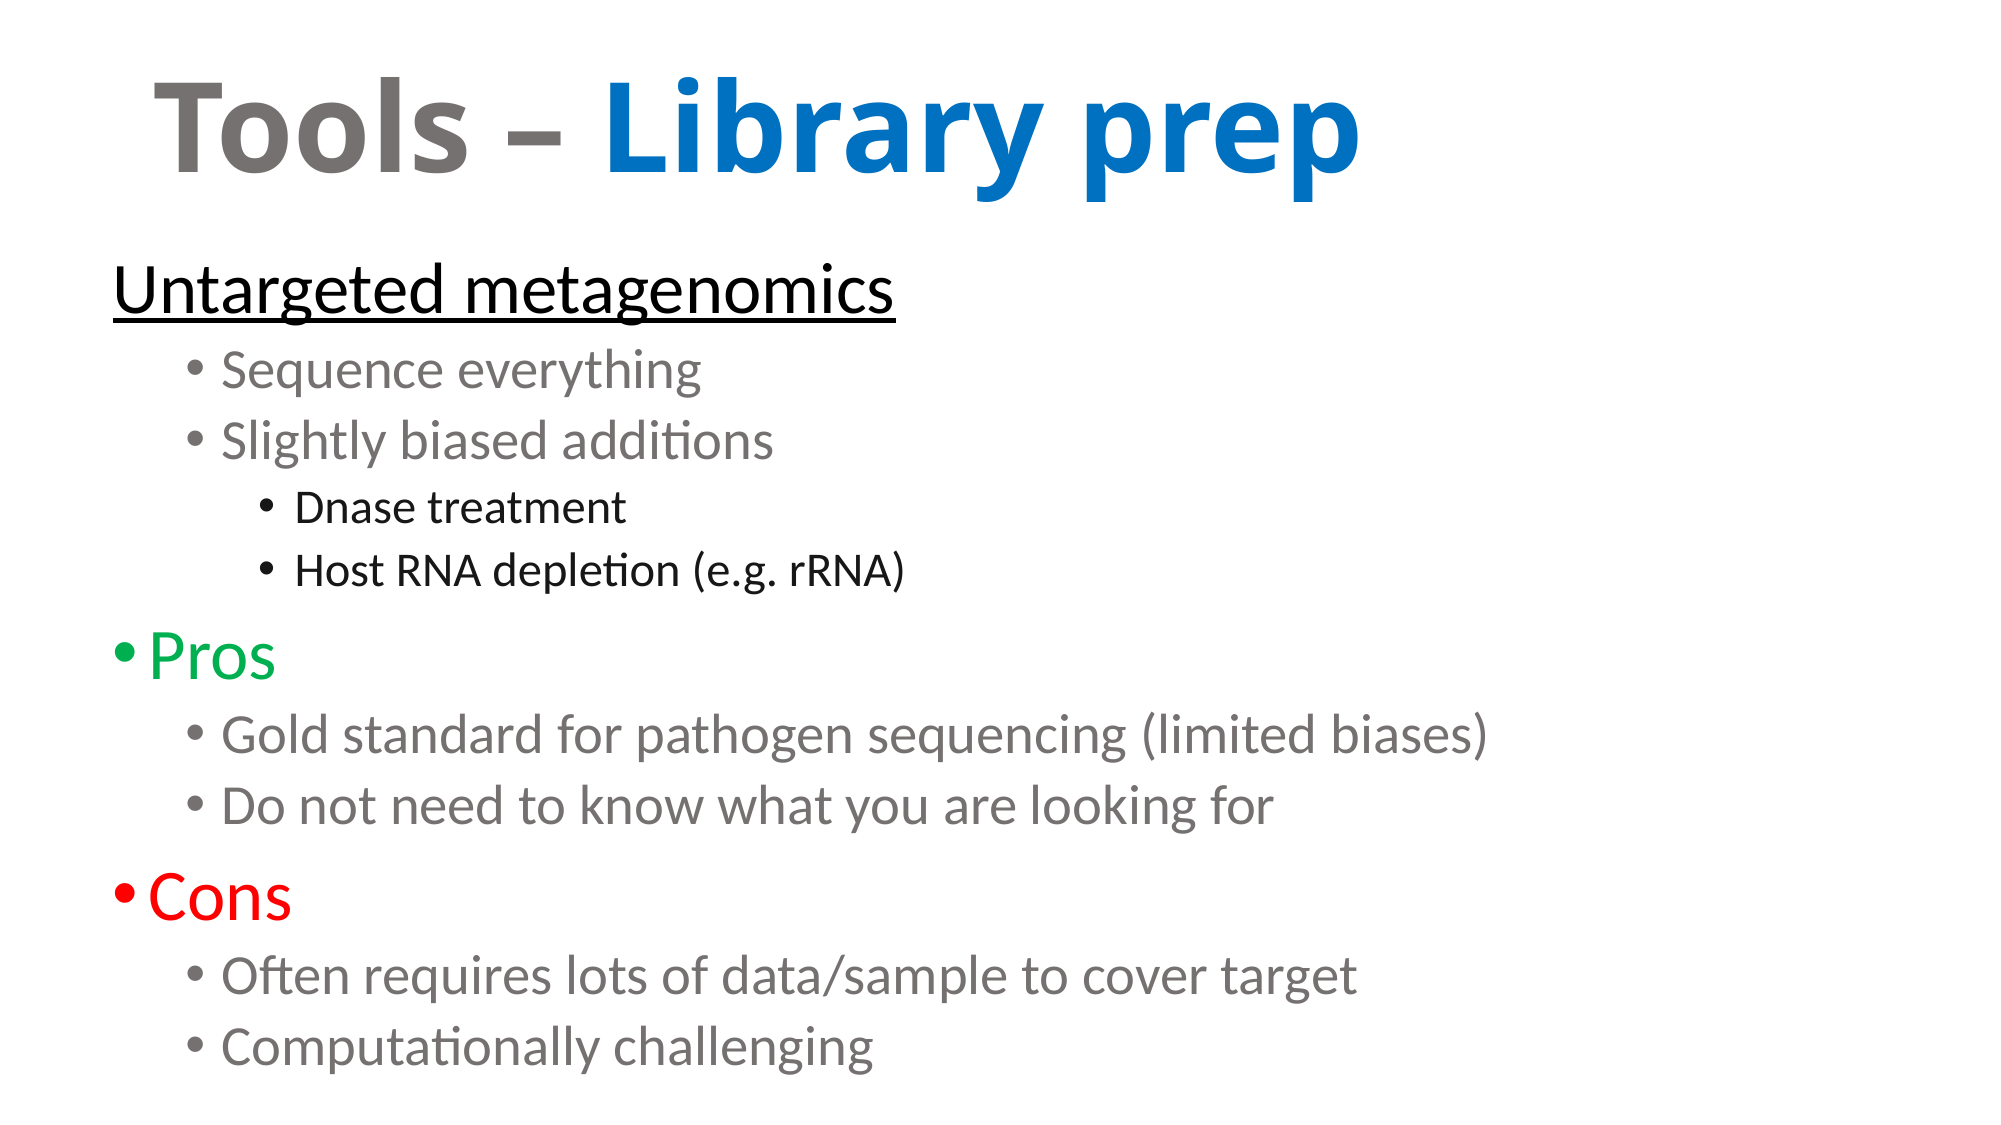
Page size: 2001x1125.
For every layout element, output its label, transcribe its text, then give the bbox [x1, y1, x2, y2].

title Tools – Library prep [137, 59, 1863, 204]
list Untargeted metagenomics Sequence everything Slightly biased additions Dnase treatment Host RNA depletion (e.g. rRNA) Pros Gold standard for pathogen sequencing (limited biases) Do not need to know what you are looking for Cons Often requires lots of data/sample to cover target Computationally challenging [97, 243, 1823, 1088]
